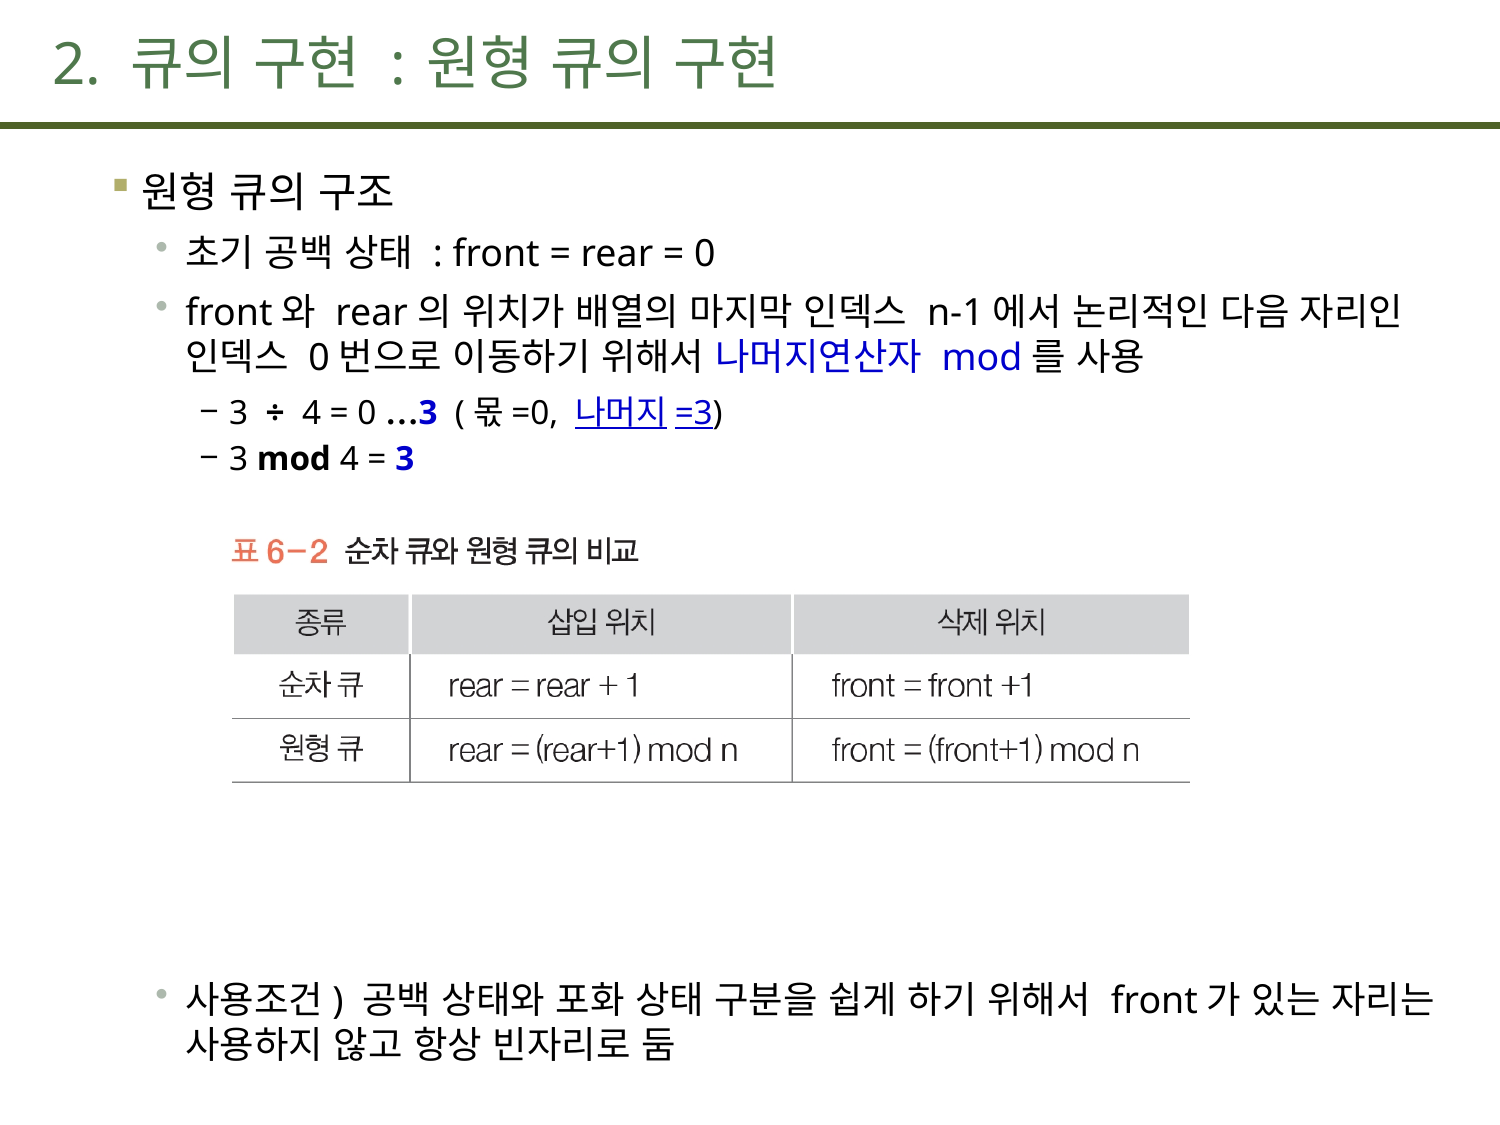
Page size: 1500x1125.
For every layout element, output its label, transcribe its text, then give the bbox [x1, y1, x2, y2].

picture [217, 519, 1204, 794]
list 원형 큐의 구조 초기 공백 상태 : front = rear = 0 front와 rear의 위치가 배열의 마지막 인덱스 n-1에서 논리적인 다음 자리인 인덱스 0번으로 이동하기 위해서 나머지연산자 mod를 사용 3 ÷ 4 = 0 …3 (몫=0, 나머지=3) 3 mod 4 = 3 사용조건) 공백 상태와 포화 상태 구분을 쉽게 하기 위해서 front가 있는 자리는 사용하지 않고 항상 빈자리로 둠 [37, 152, 1463, 1091]
title 2. 큐의 구현 : 원형 큐의 구현 [37, 13, 1278, 109]
